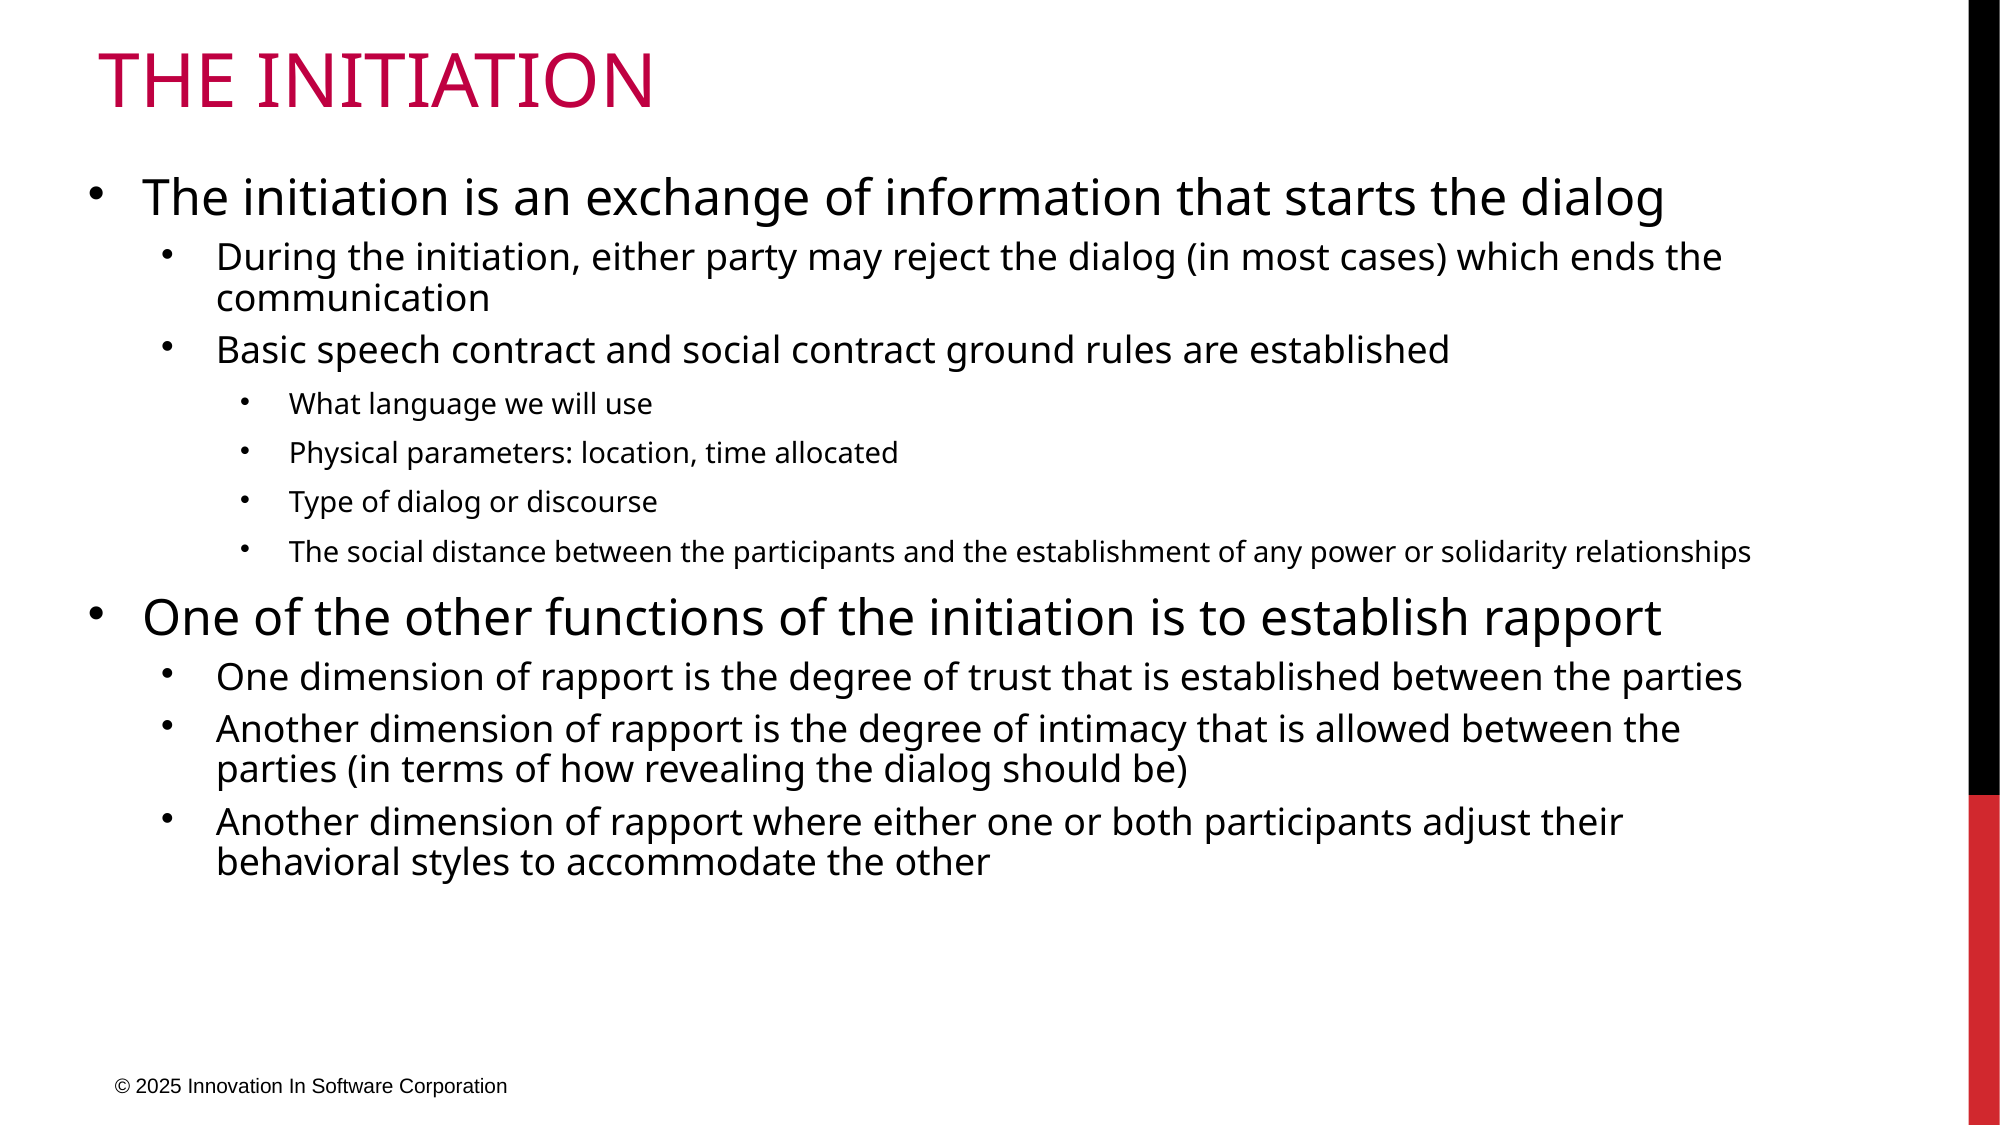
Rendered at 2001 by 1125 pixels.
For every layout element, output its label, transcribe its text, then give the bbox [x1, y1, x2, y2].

footer © 2025 Innovation In Software Corporation [99, 1065, 850, 1112]
list The initiation is an exchange of information that starts the dialog During the initiation, either party may reject the dialog (in most cases) which ends the communication Basic speech contract and social contract ground rules are established What language we will use Physical parameters: location, time allocated Type of dialog or discourse The social distance between the participants and the establishment of any power or solidarity relationships One of the other functions of the initiation is to establish rapport One dimension of rapport is the degree of trust that is established between the parties Another dimension of rapport is the degree of intimacy that is allowed between the parties (in terms of how revealing the dialog should be) Another dimension of rapport where either one or both participants adjust their behavioral styles to accommodate the other [69, 172, 1766, 990]
title The Initiation [98, 0, 1770, 186]
